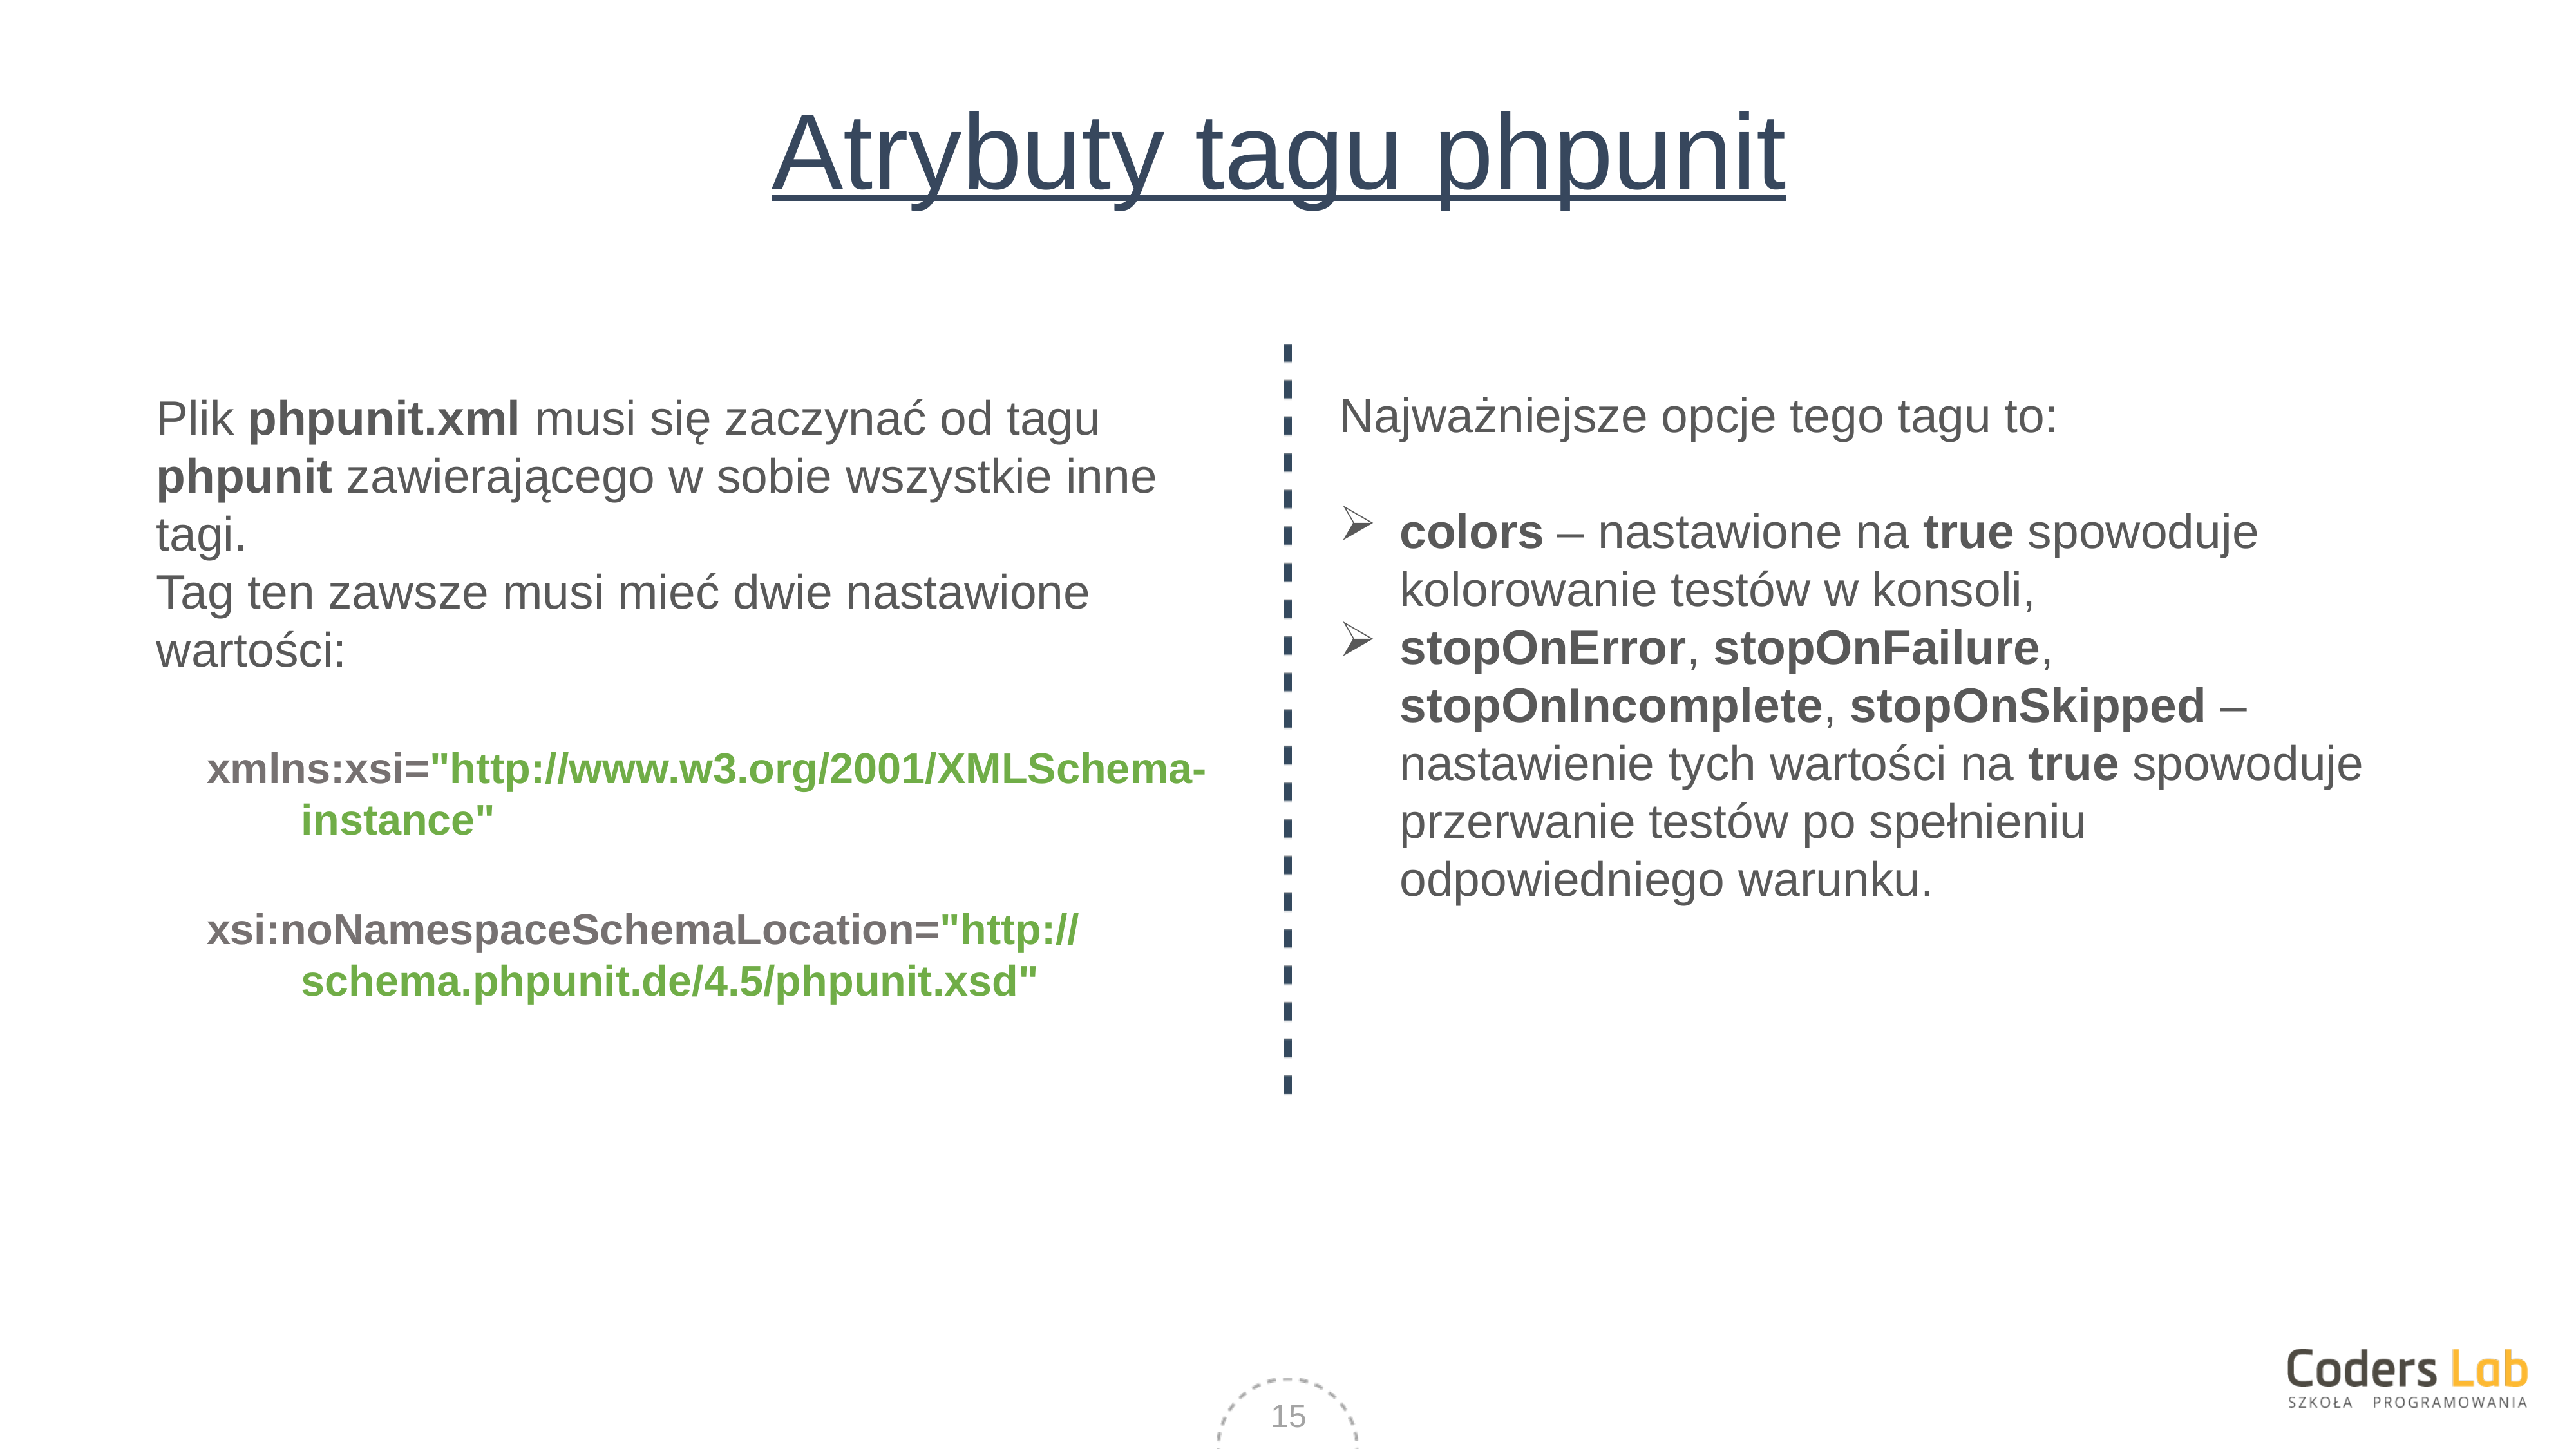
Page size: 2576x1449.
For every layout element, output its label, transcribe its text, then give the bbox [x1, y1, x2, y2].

picture [1284, 344, 1292, 1102]
text_box xmlns:xsi="http://www.w3.org/2001/XMLSchema-instance" xsi:noNamespaceSchemaLocation="http://schema.phpunit.de/4.5/phpunit.xsd" [197, 735, 1247, 1010]
title Atrybuty tagu phpunit [290, 77, 2269, 208]
picture [2282, 1340, 2533, 1421]
picture [1217, 1378, 1359, 1449]
text_box Najważniejsze opcje tego tagu to: colors – nastawione na true spowoduje kolorowanie testów w konsoli, stopOnError, stopOnFailure, stopOnIncomplete, stopOnSkipped – nastawienie tych wartości na true spowoduje przerwanie testów po spełnieniu odpowiedniego warunku. [1329, 379, 2429, 911]
text_box Plik phpunit.xml musi się zaczynać od tagu phpunit zawierającego w sobie wszystkie inne tagi. Tag ten zawsze musi mieć dwie nastawione wartości: [147, 382, 1250, 682]
slide_number 15 [1266, 1395, 1311, 1444]
